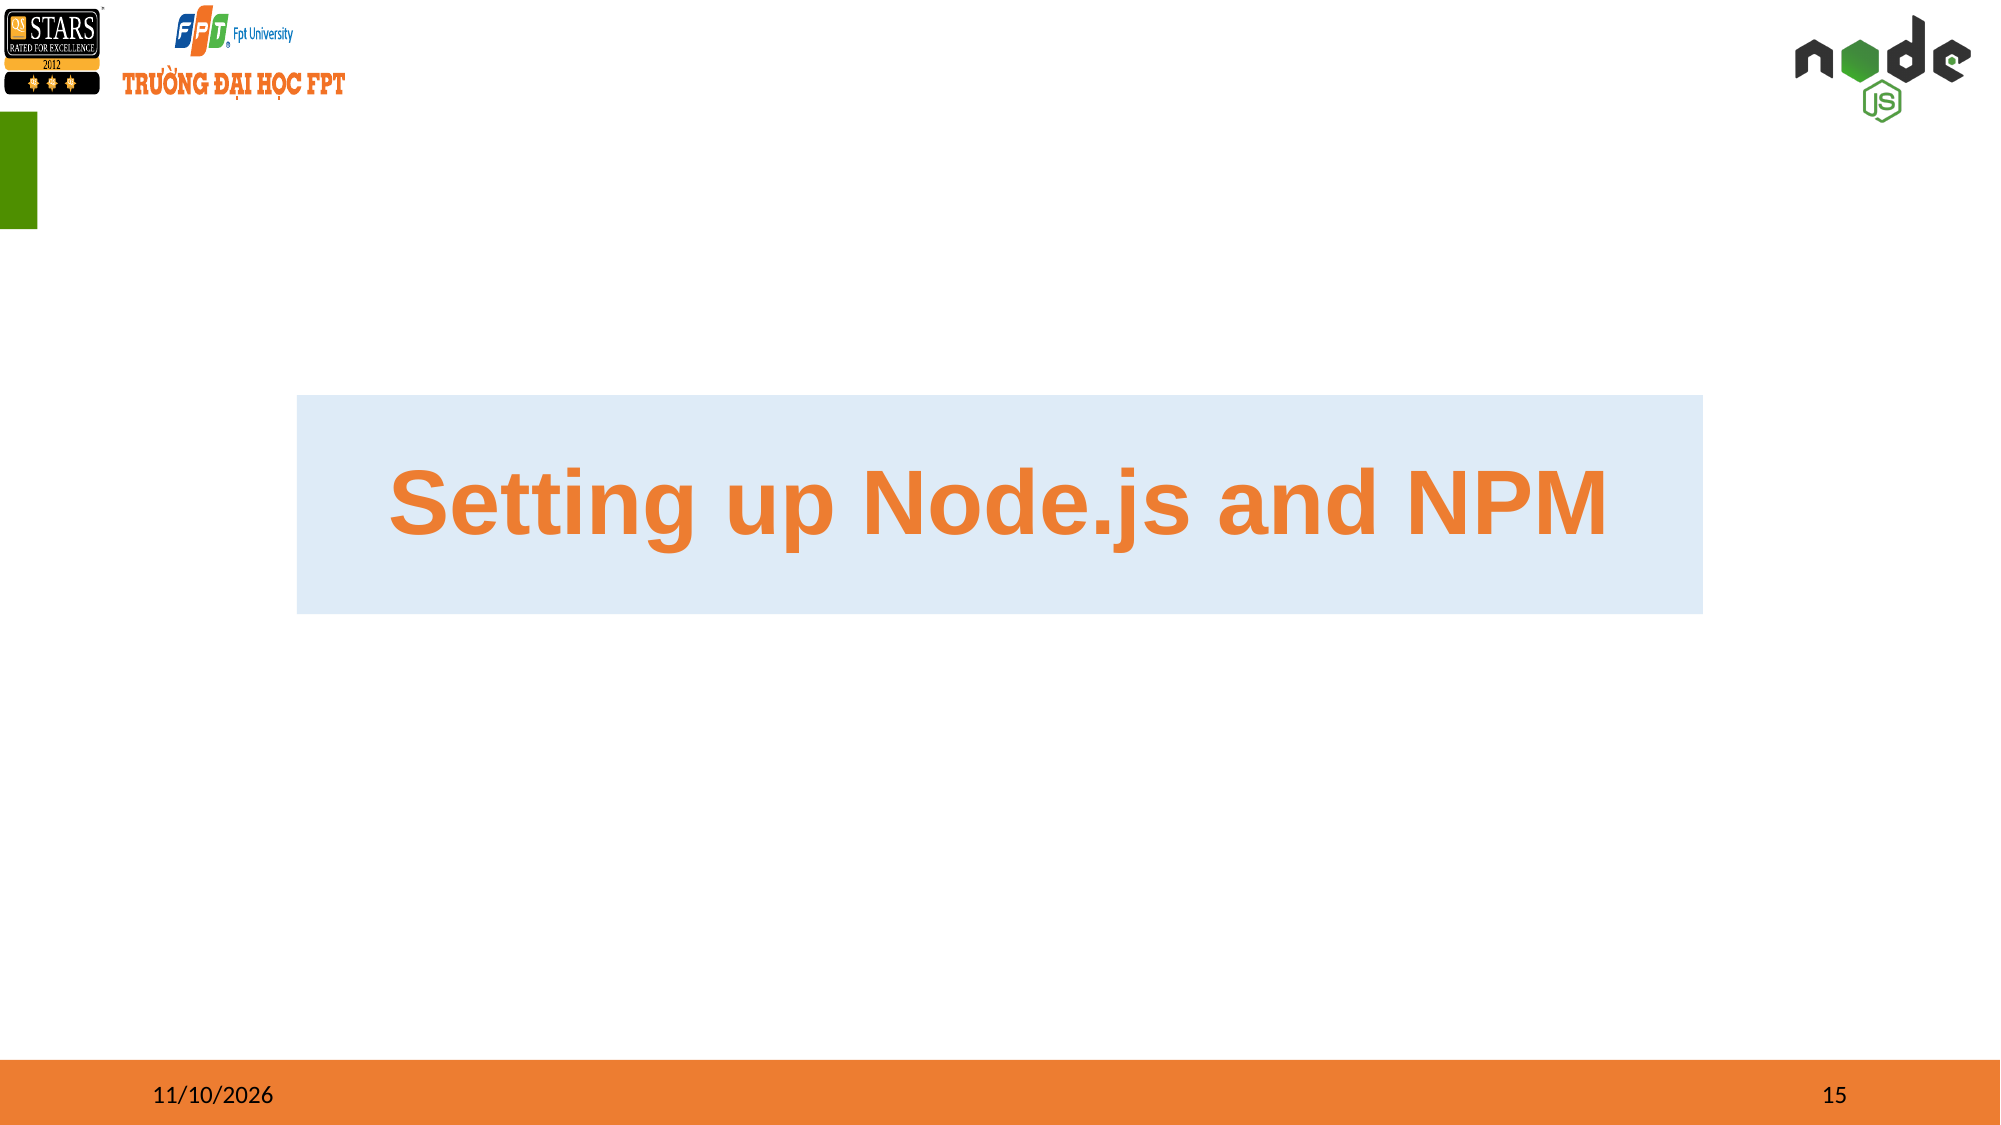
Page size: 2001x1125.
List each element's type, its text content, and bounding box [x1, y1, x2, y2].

slide_number 15 [1412, 1063, 1863, 1124]
text_box Setting up Node.js and NPM [296, 395, 1703, 615]
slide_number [137, 1063, 588, 1124]
picture [1766, 0, 2000, 157]
